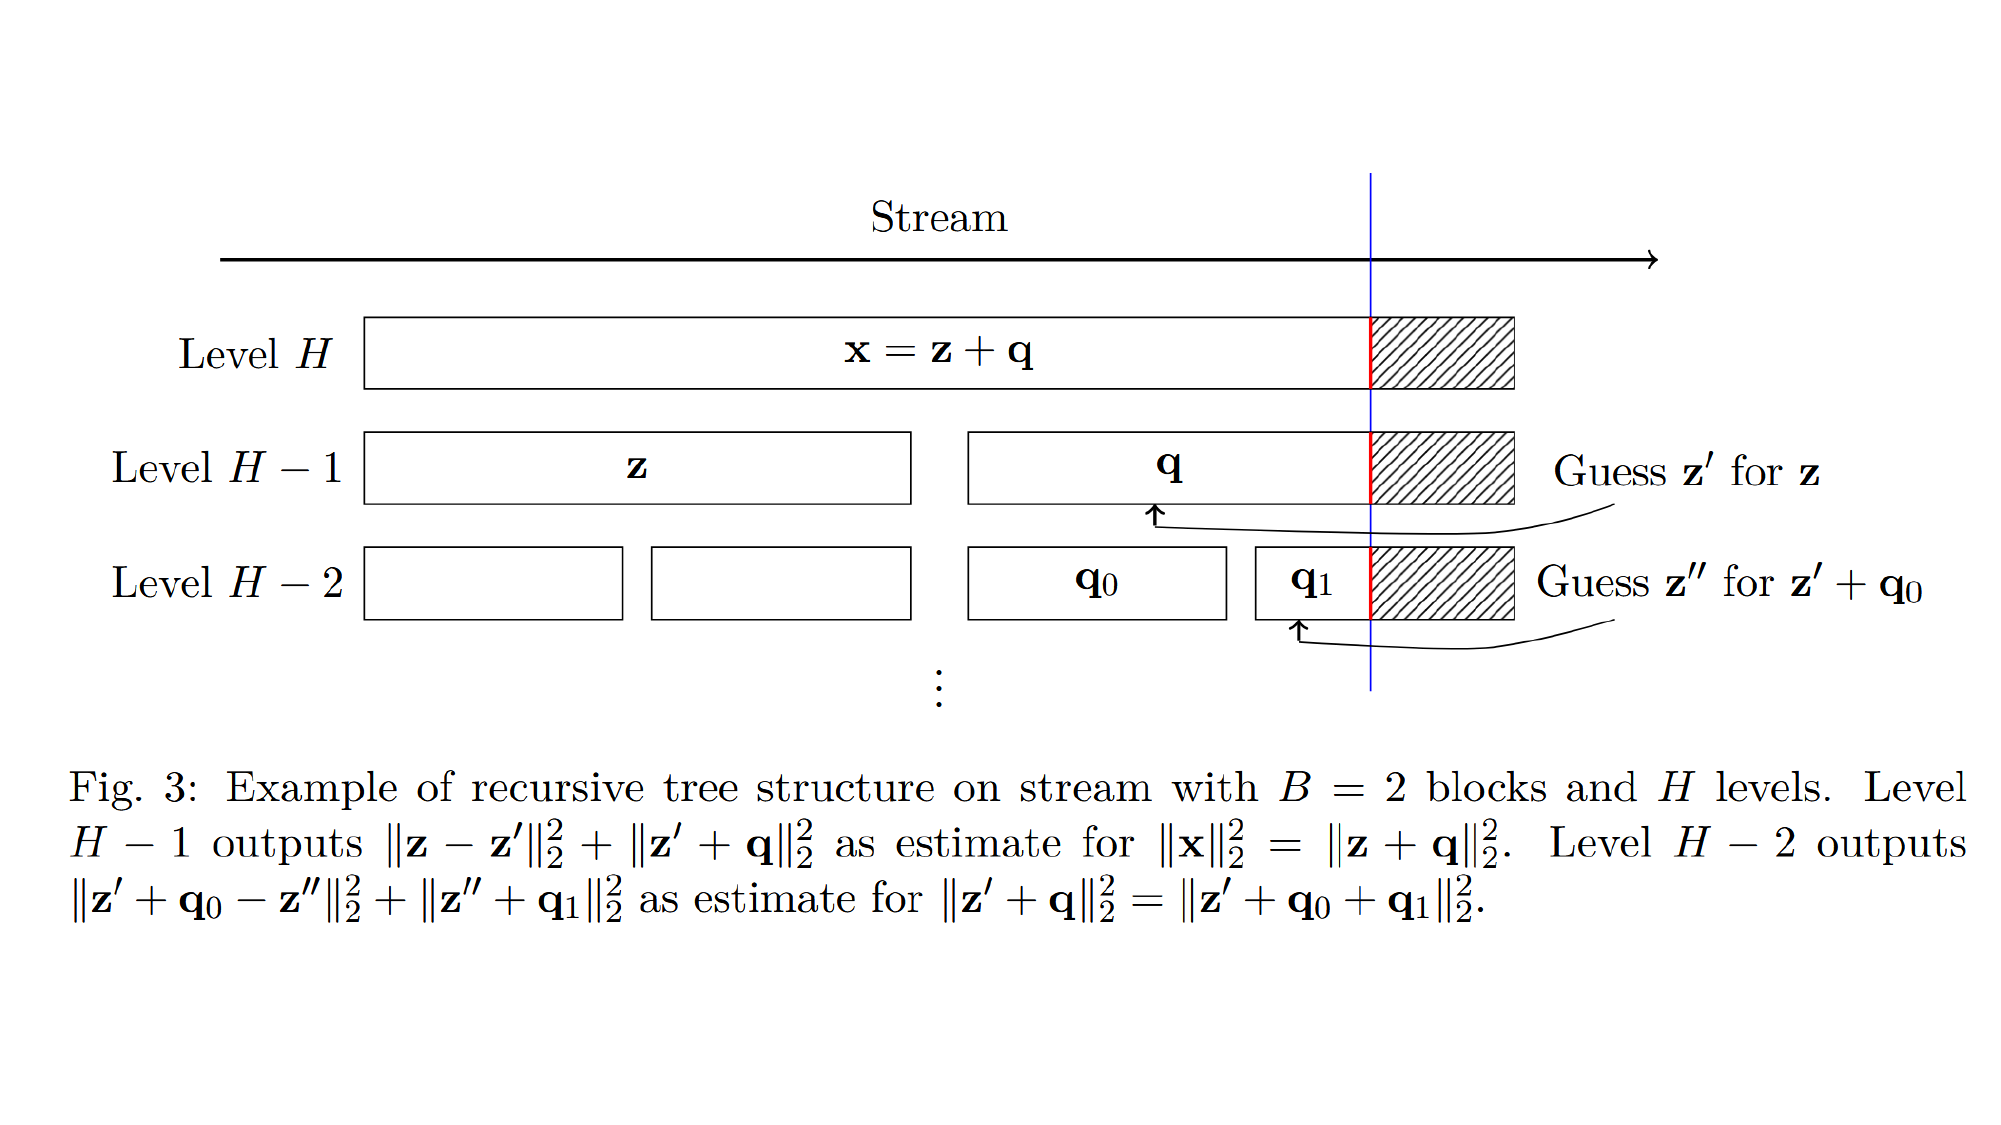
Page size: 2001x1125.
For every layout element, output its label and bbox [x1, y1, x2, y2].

picture [0, 171, 2000, 954]
